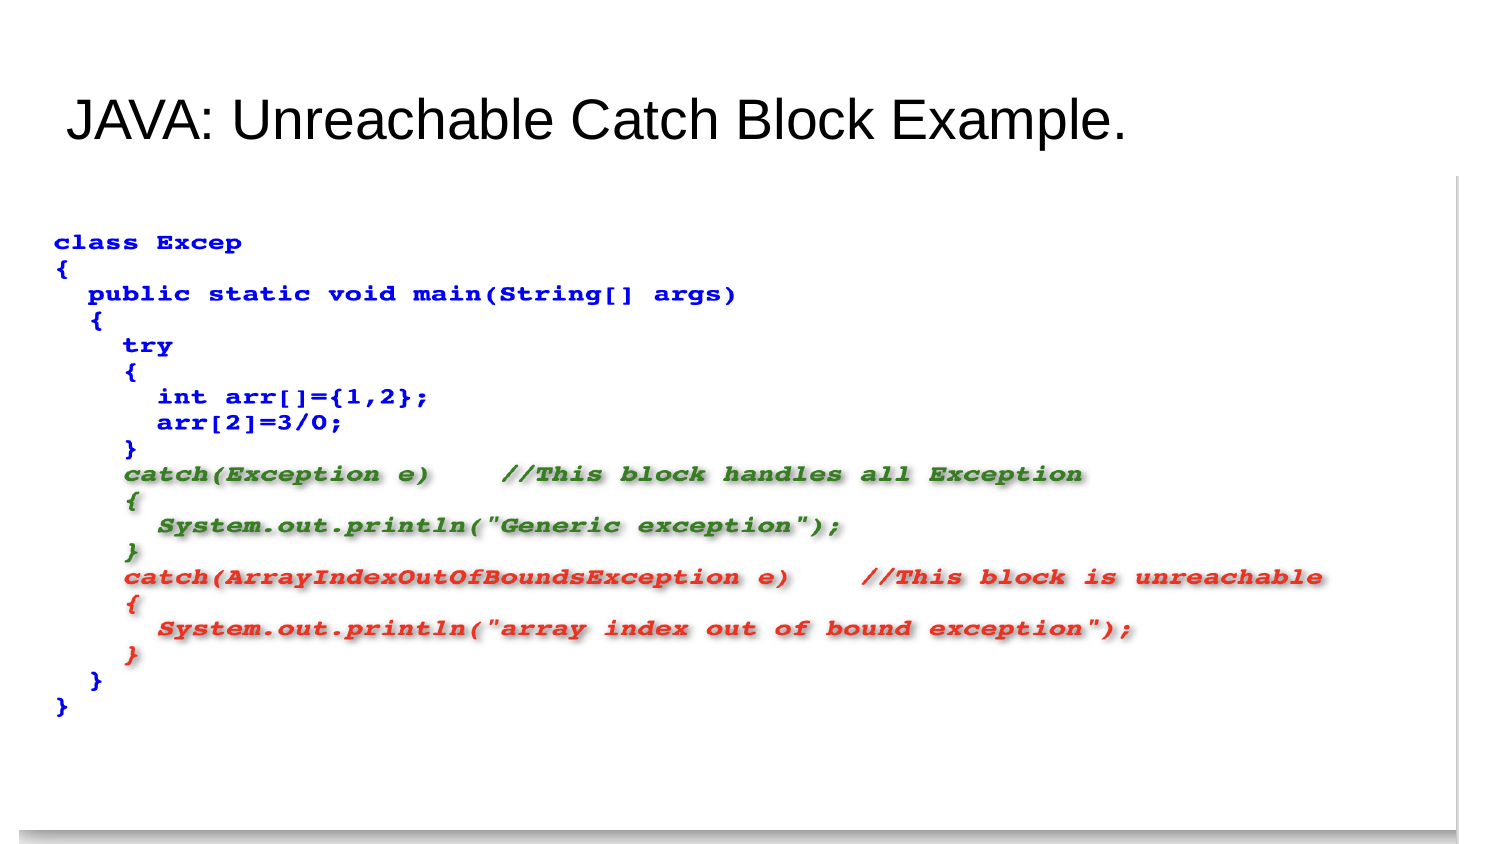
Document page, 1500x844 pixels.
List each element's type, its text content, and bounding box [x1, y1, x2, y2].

picture [18, 176, 1459, 844]
title JAVA: Unreachable Catch Block Example. [51, 72, 1449, 167]
